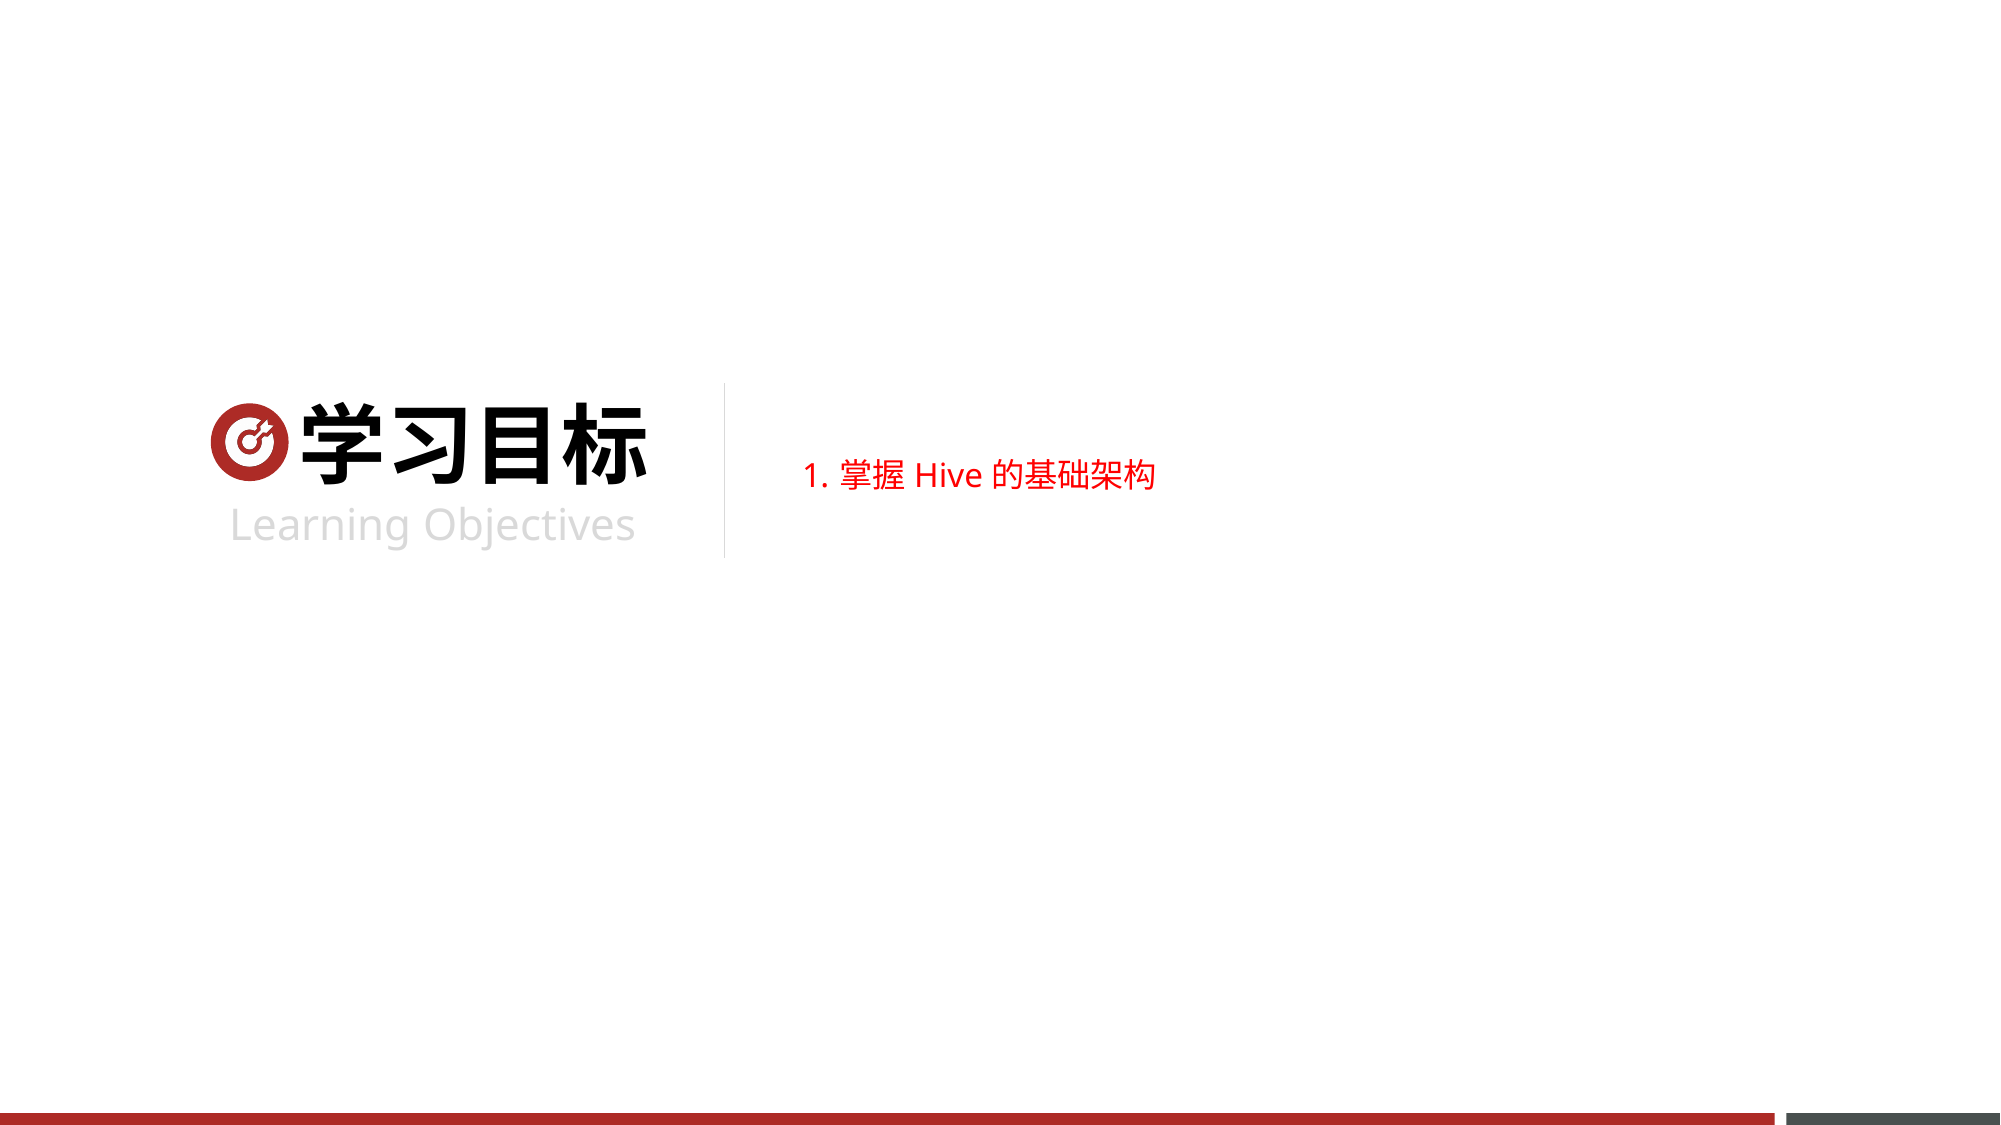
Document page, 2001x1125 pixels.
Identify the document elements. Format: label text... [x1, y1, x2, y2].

list 掌握Hive的基础架构 [787, 66, 1821, 842]
picture [216, 408, 283, 476]
